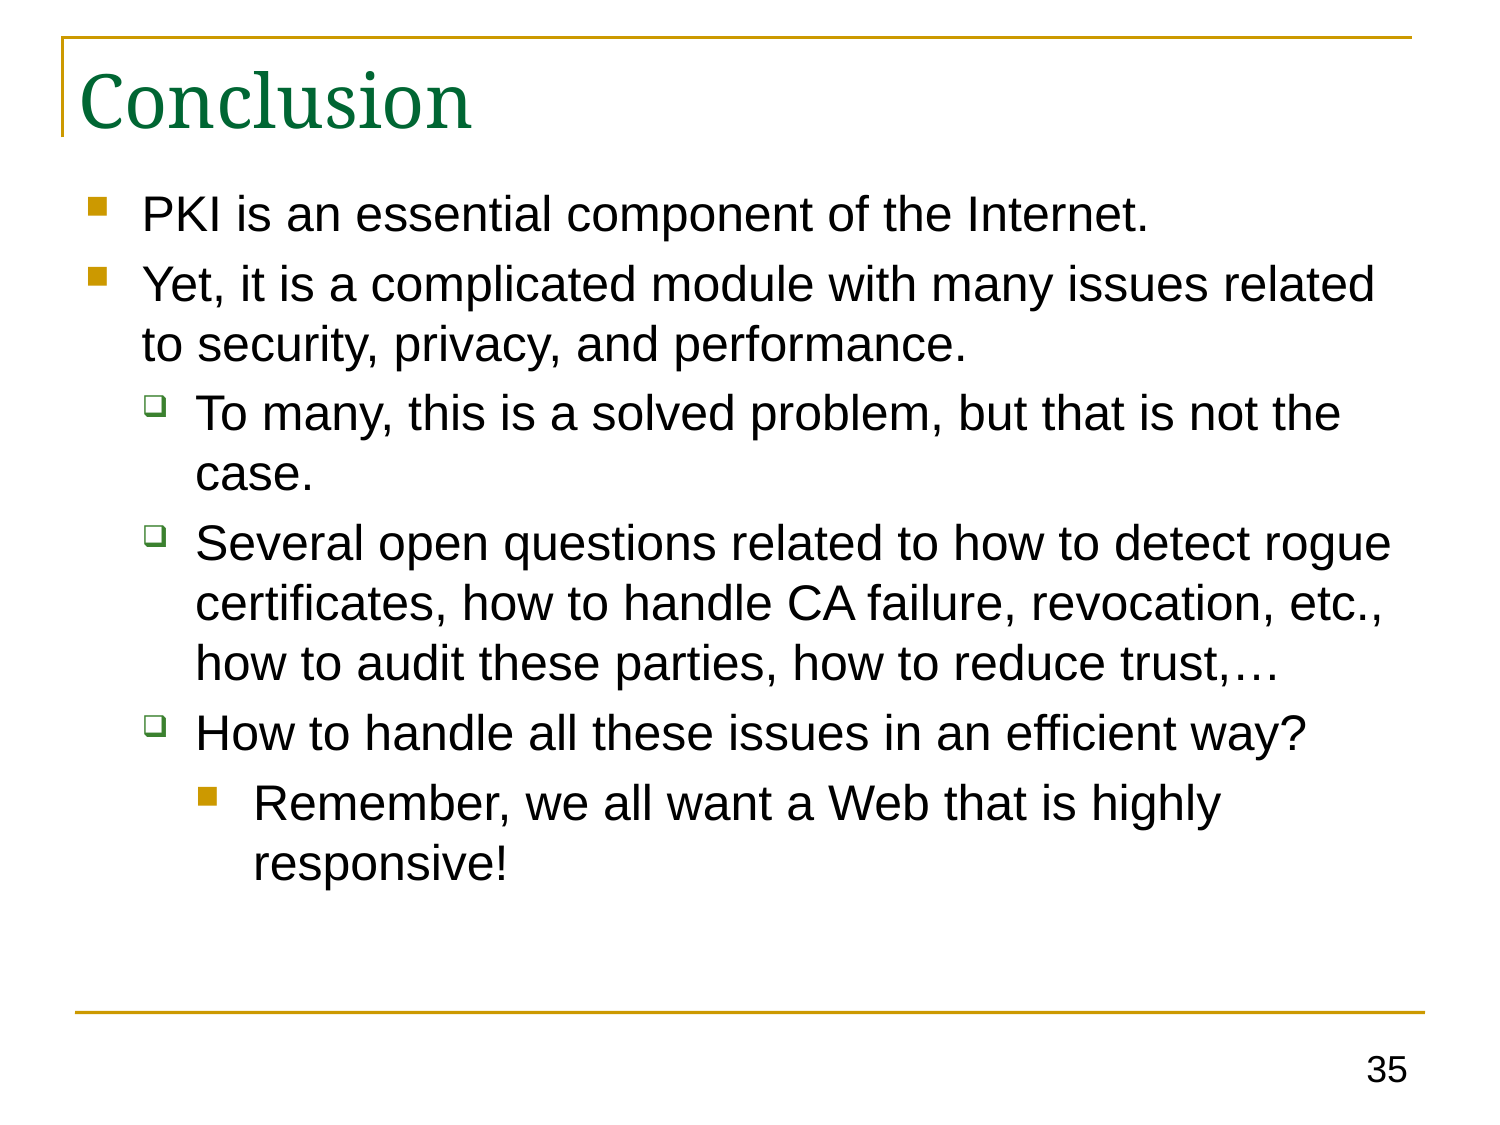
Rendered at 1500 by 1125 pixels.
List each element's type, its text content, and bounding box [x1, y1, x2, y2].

list PKI is an essential component of the Internet. Yet, it is a complicated module with many issues related to security, privacy, and performance. To many, this is a solved problem, but that is not the case. Several open questions related to how to detect rogue certificates, how to handle CA failure, revocation, etc., how to audit these parties, how to reduce trust,… How to handle all these issues in an efficient way? Remember, we all want a Web that is highly responsive! [70, 173, 1419, 991]
title Conclusion [63, 45, 1425, 174]
text_box 35 [1351, 1023, 1424, 1098]
